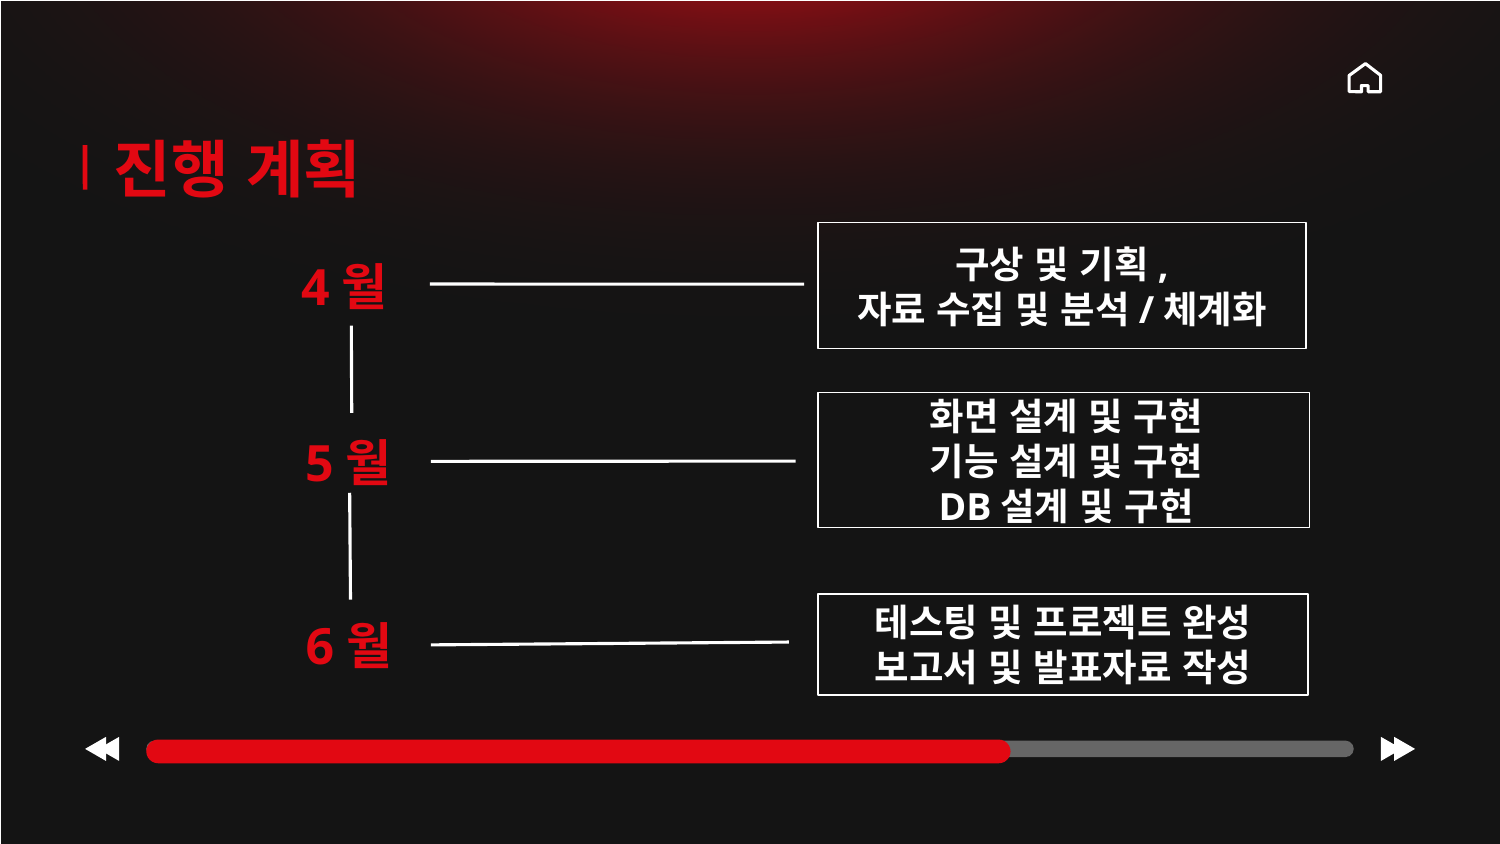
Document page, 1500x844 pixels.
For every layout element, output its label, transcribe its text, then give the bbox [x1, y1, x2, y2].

text_box 구상 및 기획, 자료 수집 및 분석/체계화 [818, 222, 1306, 349]
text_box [430, 641, 790, 646]
text_box [1394, 736, 1416, 761]
text_box 6월 [277, 610, 421, 679]
text_box 5월 [265, 427, 431, 496]
text_box [85, 736, 107, 761]
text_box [146, 739, 1354, 764]
text_box [818, 392, 1310, 528]
text_box 테스팅 및 프로젝트 완성 보고서 및 발표자료 작성 [818, 593, 1308, 695]
text_box [107, 736, 120, 761]
text_box 화면 설계 및 구현 기능 설계 및 구현 DB설계 및 구현 [917, 393, 1215, 530]
text_box 4월 [271, 251, 431, 320]
text_box [1380, 736, 1394, 761]
picture [2, 2, 1500, 844]
title 진행 계획 [98, 120, 1382, 215]
text_box [1349, 63, 1381, 92]
